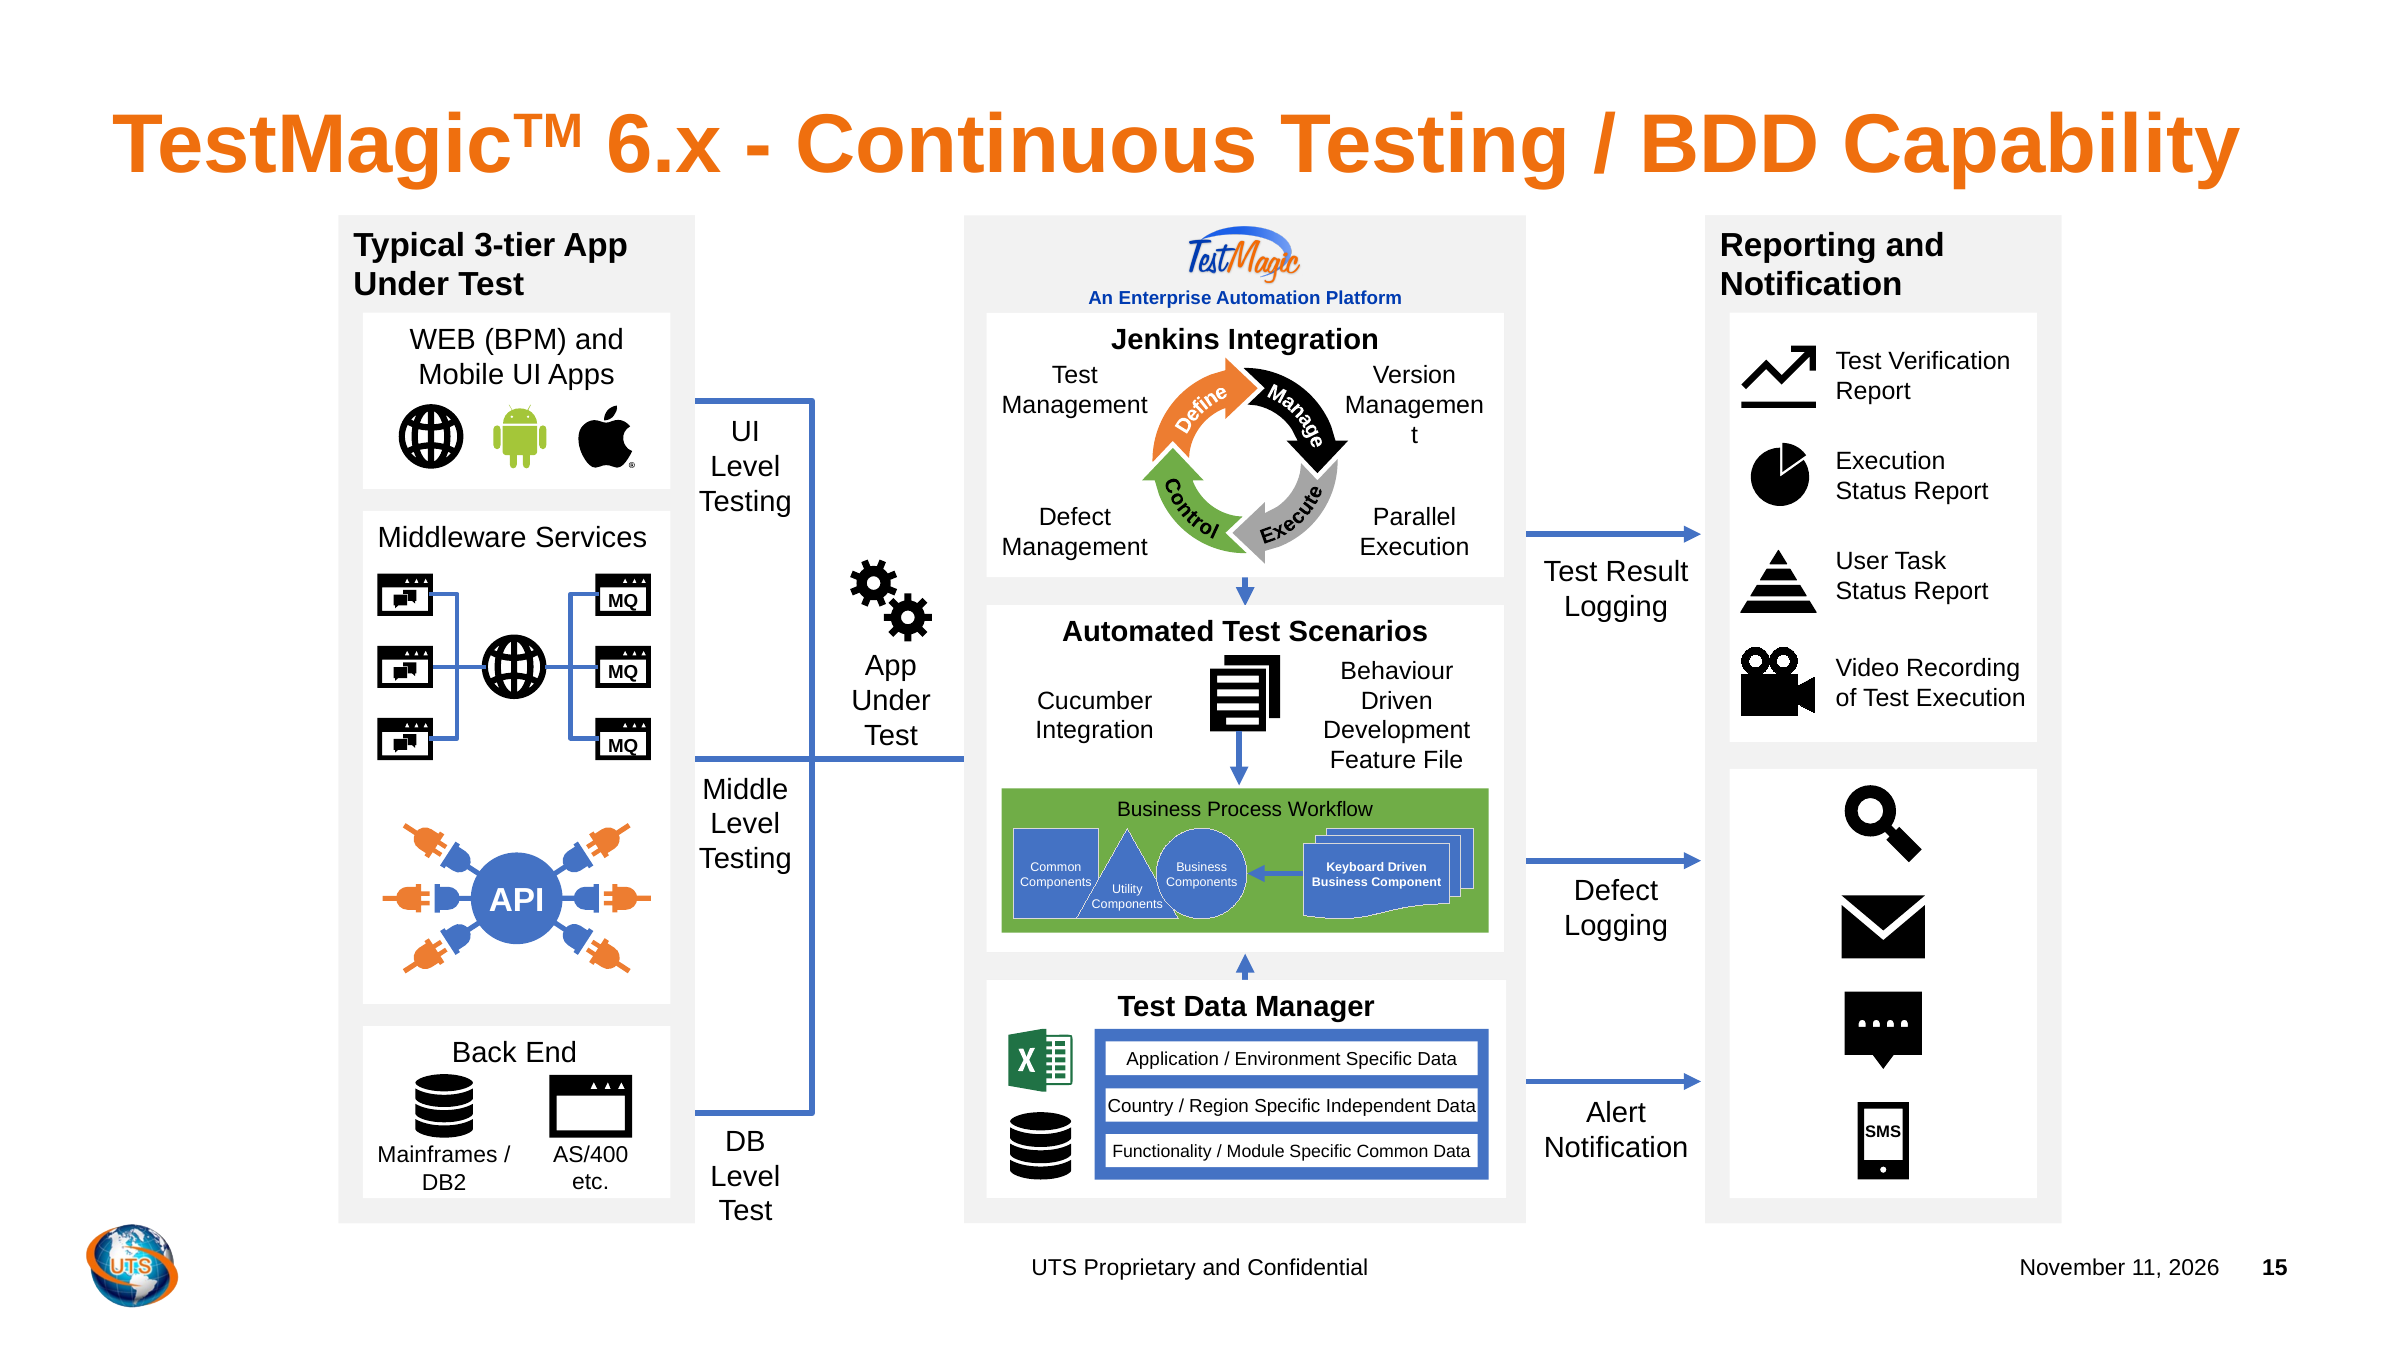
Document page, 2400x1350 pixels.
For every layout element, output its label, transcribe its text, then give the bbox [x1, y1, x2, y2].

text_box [986, 605, 1505, 953]
picture [1187, 226, 1303, 285]
title TestMagicTM 6.x - Continuous Testing / BDD Capability [112, 104, 2288, 188]
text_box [695, 215, 2062, 1224]
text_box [1741, 337, 2059, 425]
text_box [986, 312, 1505, 581]
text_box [338, 215, 695, 1224]
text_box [1741, 637, 2059, 725]
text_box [788, 559, 994, 727]
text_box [1740, 537, 2059, 625]
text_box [1750, 437, 2059, 525]
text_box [1848, 1102, 1918, 1180]
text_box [986, 979, 1507, 1199]
picture [84, 1221, 180, 1311]
